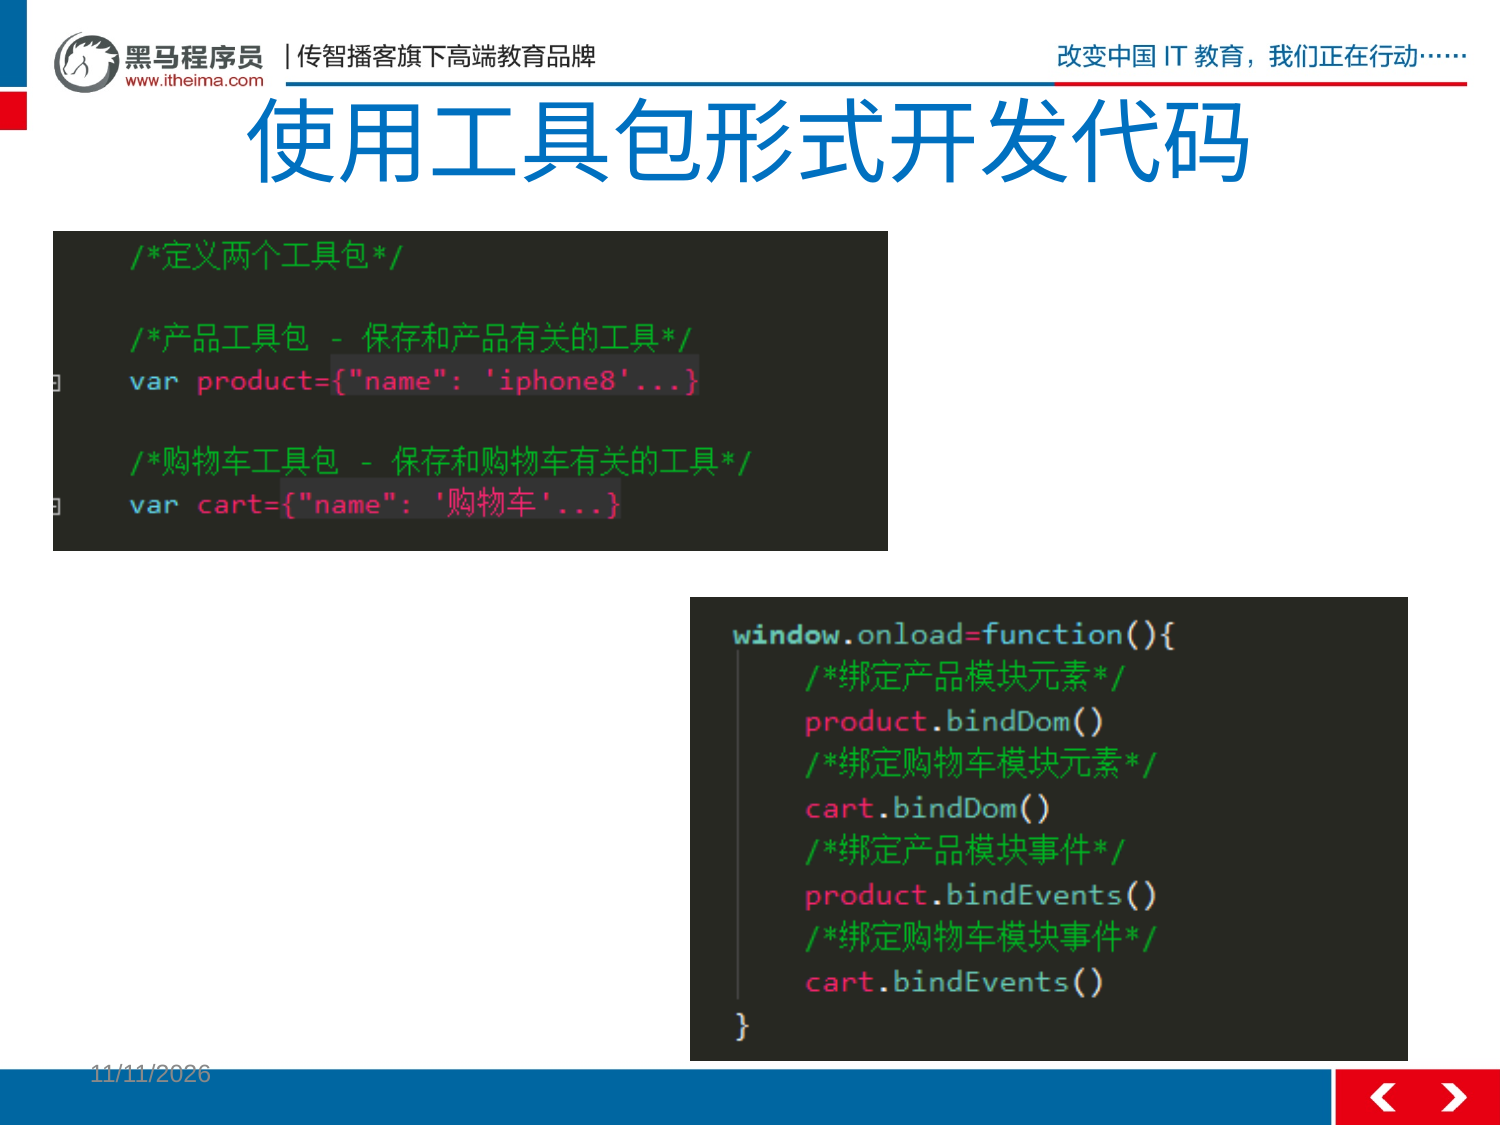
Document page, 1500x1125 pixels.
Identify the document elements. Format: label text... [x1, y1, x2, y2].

picture [0, 0, 1500, 1125]
text_box [75, 1042, 425, 1103]
title 使用工具包形式开发代码 [75, 45, 1425, 233]
